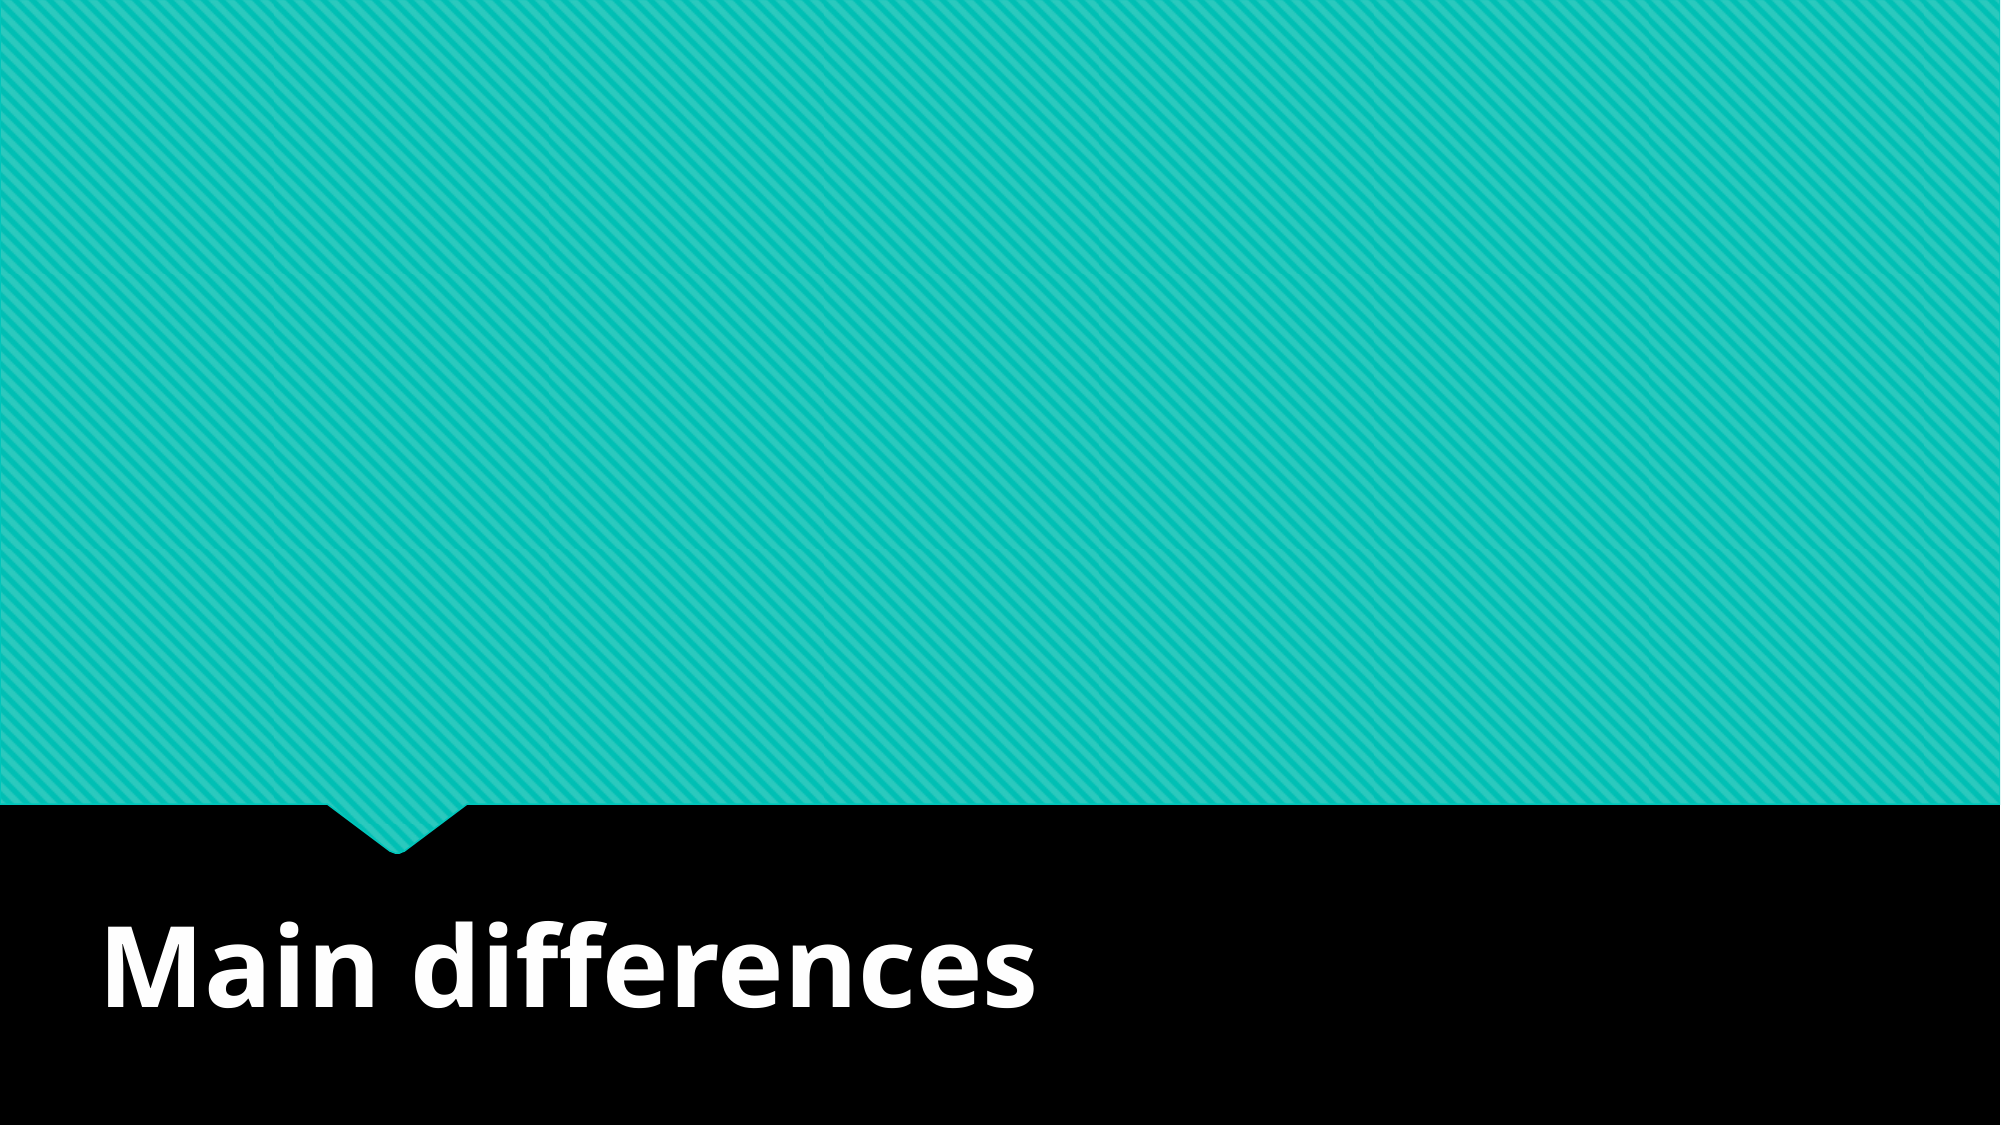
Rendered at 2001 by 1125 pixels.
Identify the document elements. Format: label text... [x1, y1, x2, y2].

text_box Main differences [84, 849, 1916, 1077]
